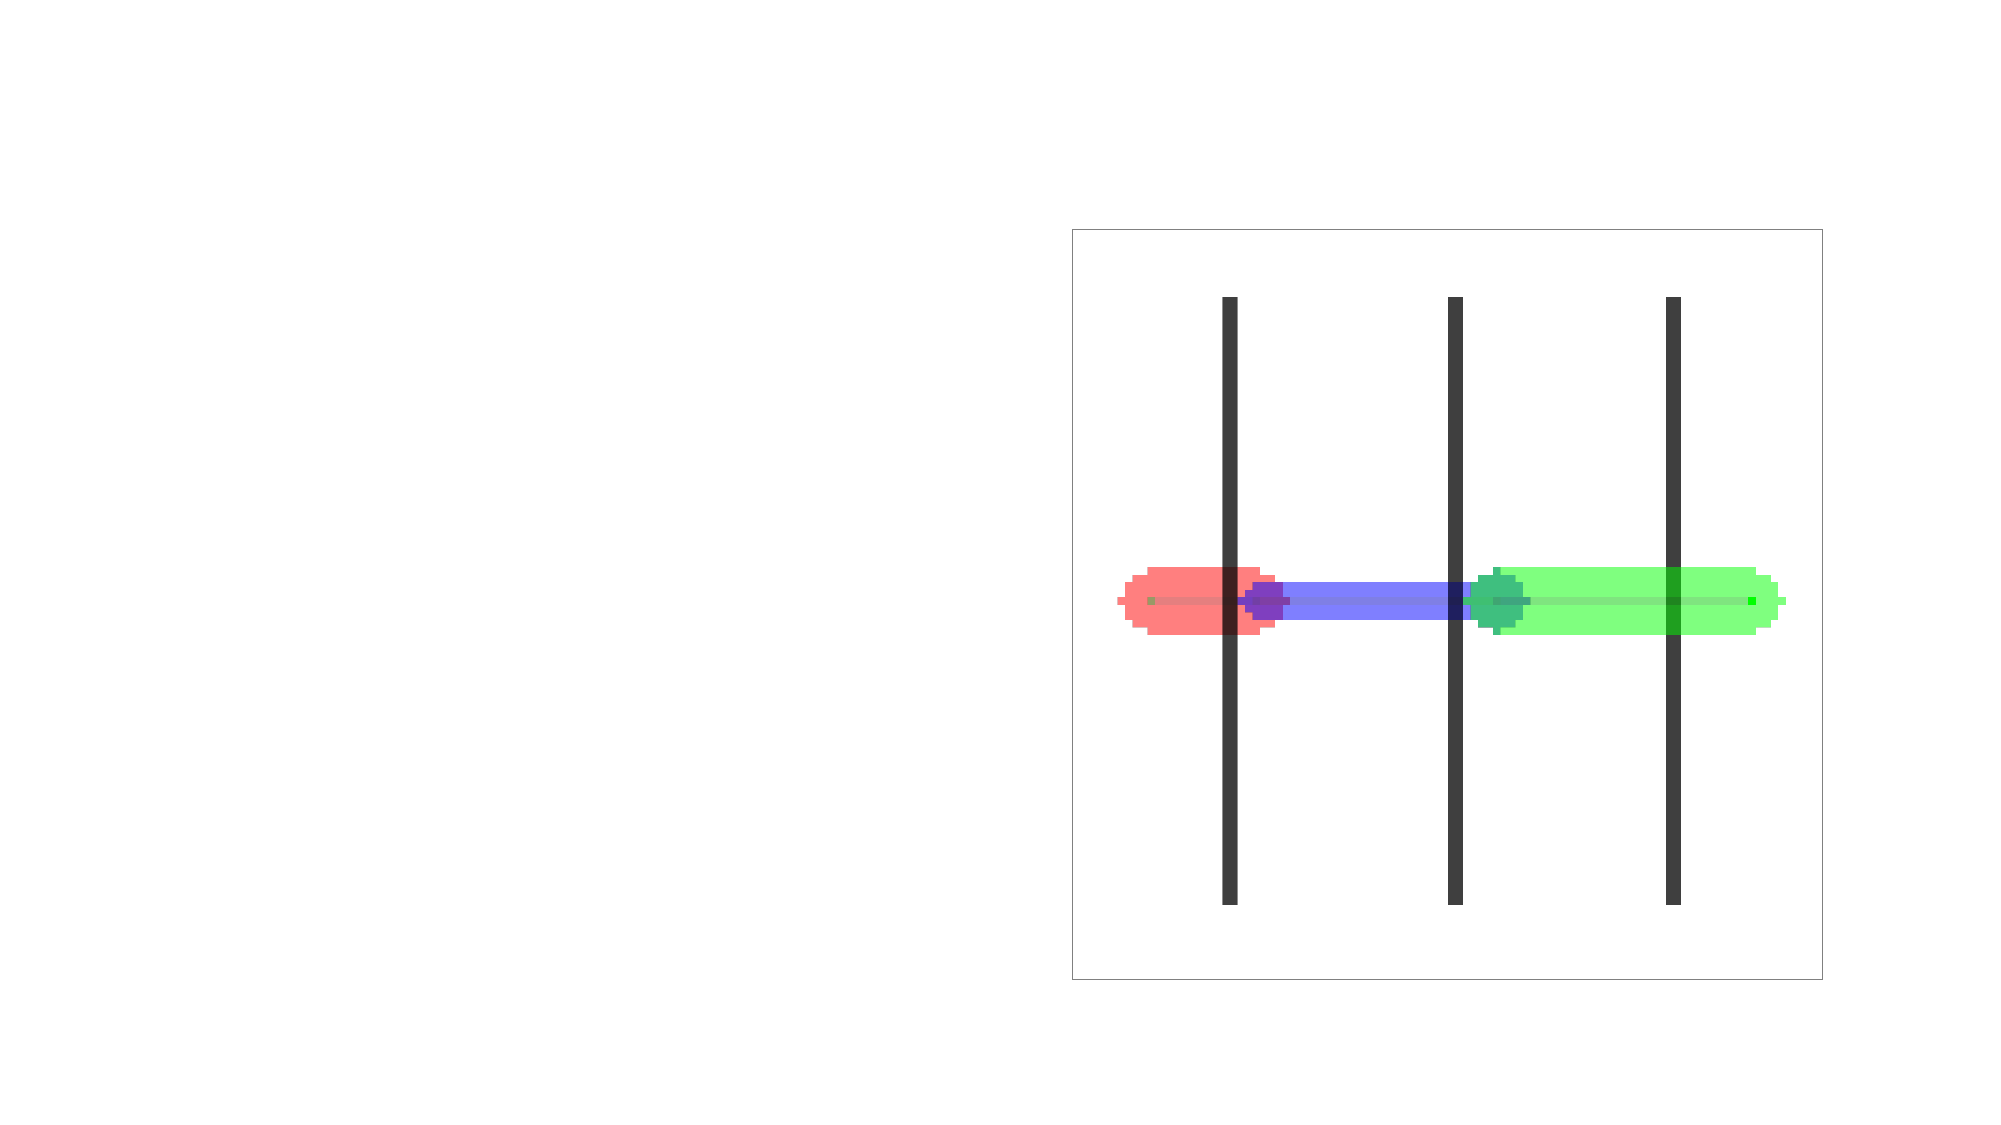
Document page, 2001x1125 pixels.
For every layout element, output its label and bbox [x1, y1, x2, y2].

picture [1072, 229, 1823, 980]
